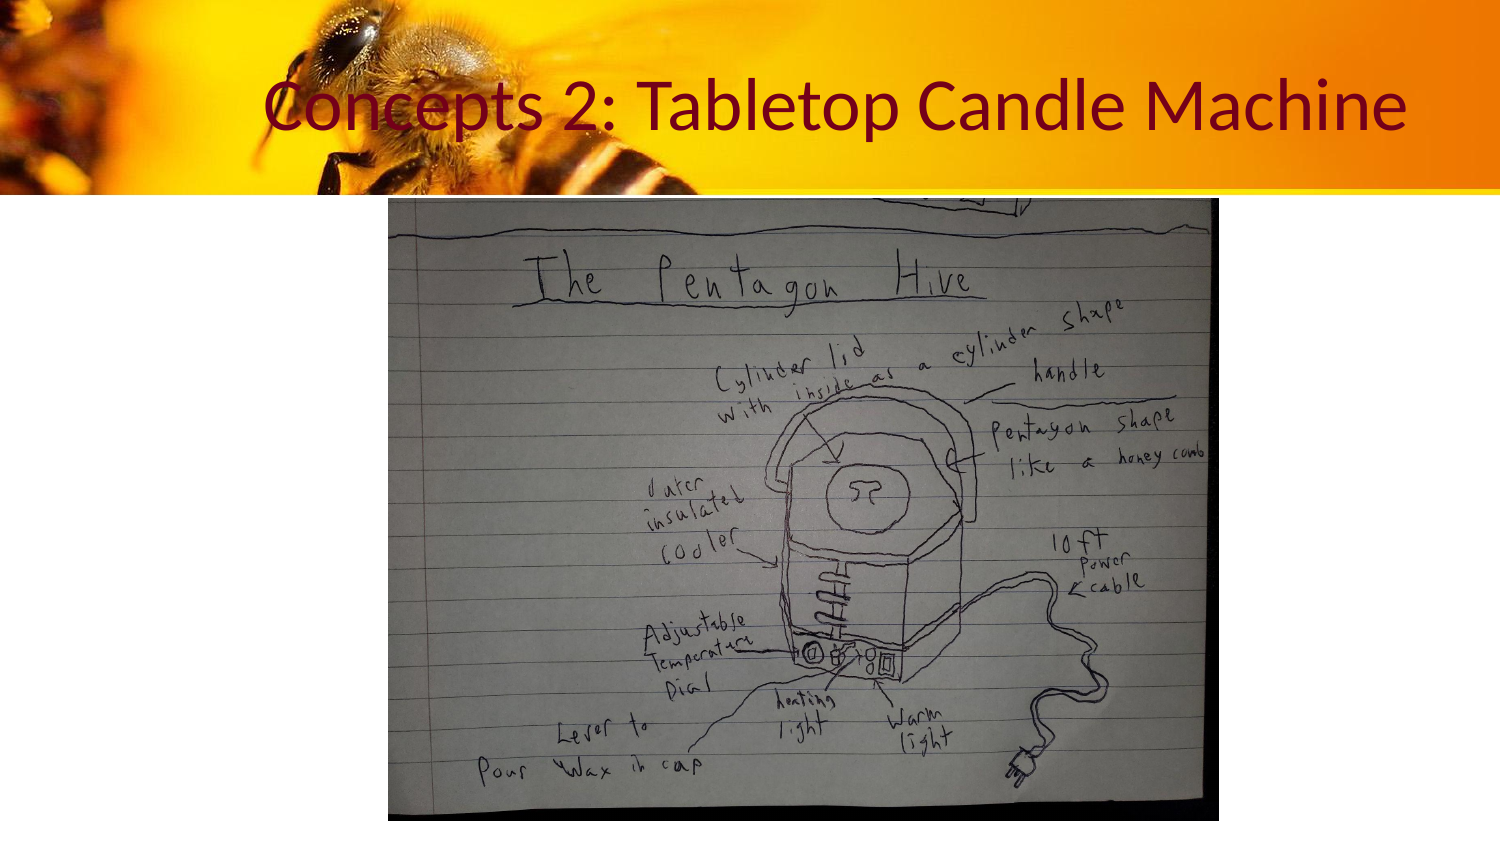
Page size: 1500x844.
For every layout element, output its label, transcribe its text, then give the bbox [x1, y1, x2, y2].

picture [0, 0, 1500, 844]
title Concepts 2: Tabletop Candle Machine [75, 30, 1425, 172]
